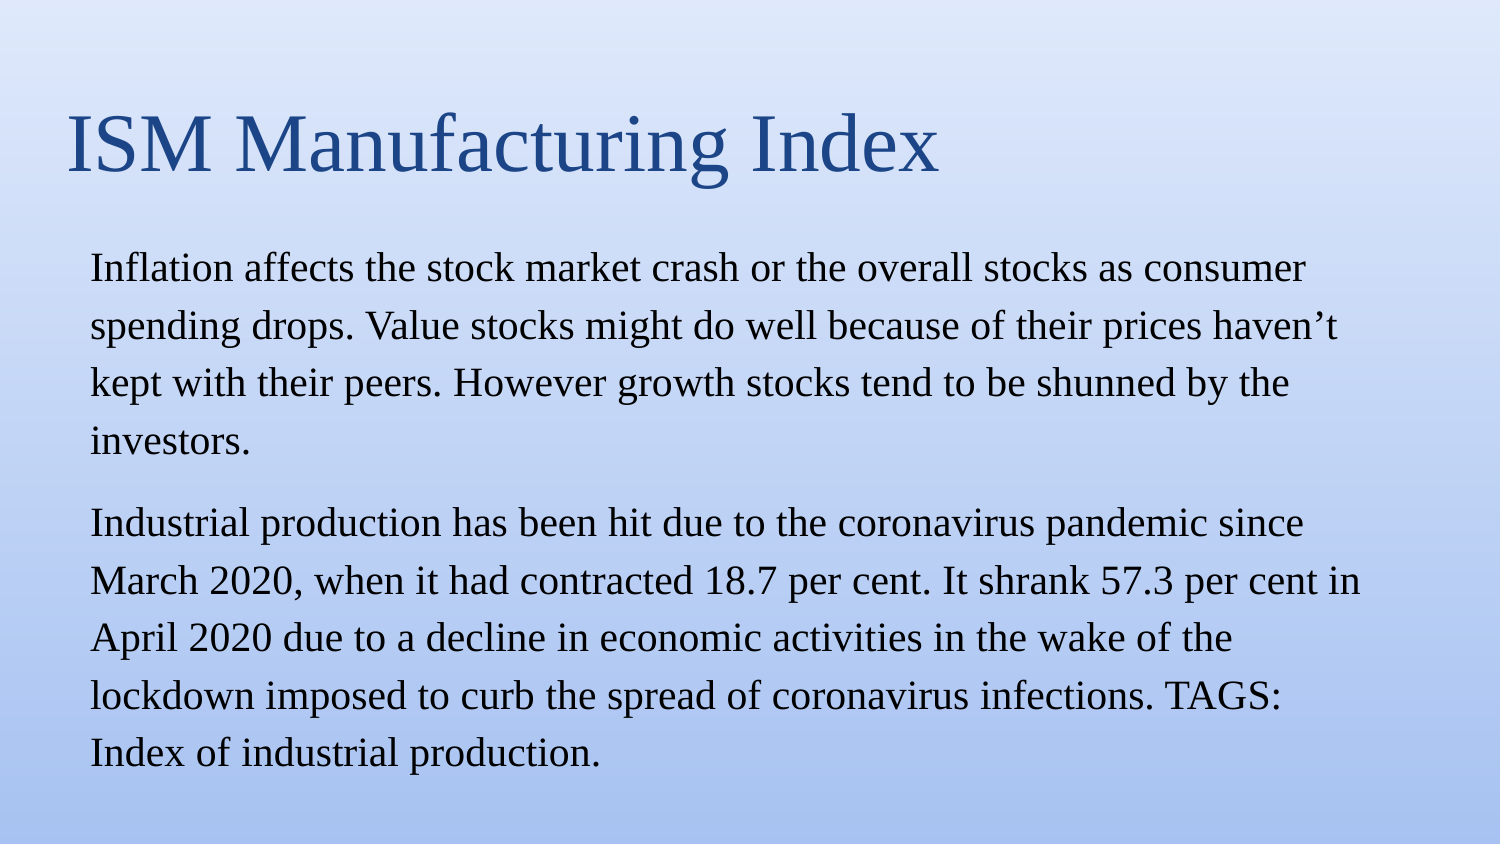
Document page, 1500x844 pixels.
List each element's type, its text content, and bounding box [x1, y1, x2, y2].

title ISM Manufacturing Index [51, 72, 1449, 167]
text_box Inflation affects the stock market crash or the overall stocks as consumer spending drops. Value stocks might do well because of their prices haven’t kept with their peers. However growth stocks tend to be shunned by the investors. Industrial production has been hit due to the coronavirus pandemic since March 2020, when it had contracted 18.7 per cent. It shrank 57.3 per cent in April 2020 due to a decline in economic activities in the wake of the lockdown imposed to curb the spread of coronavirus infections. TAGS: Index of industrial production. [75, 217, 1391, 844]
